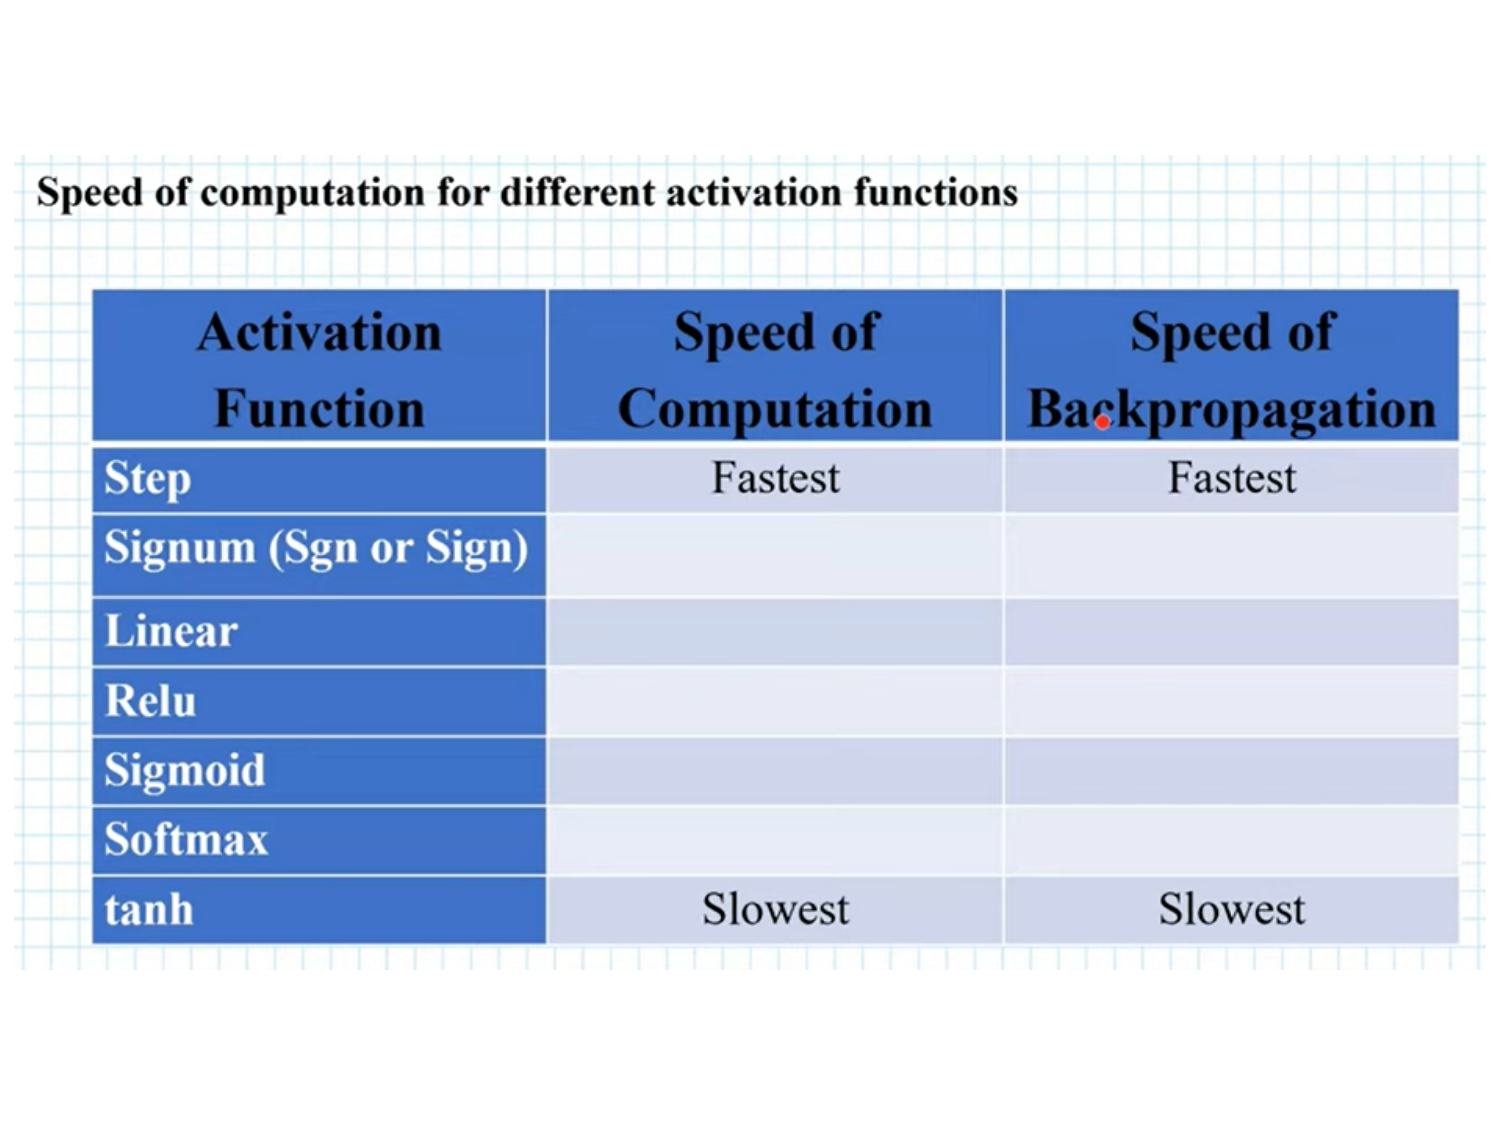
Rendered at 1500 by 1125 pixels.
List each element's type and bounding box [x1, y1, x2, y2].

picture [14, 155, 1486, 970]
